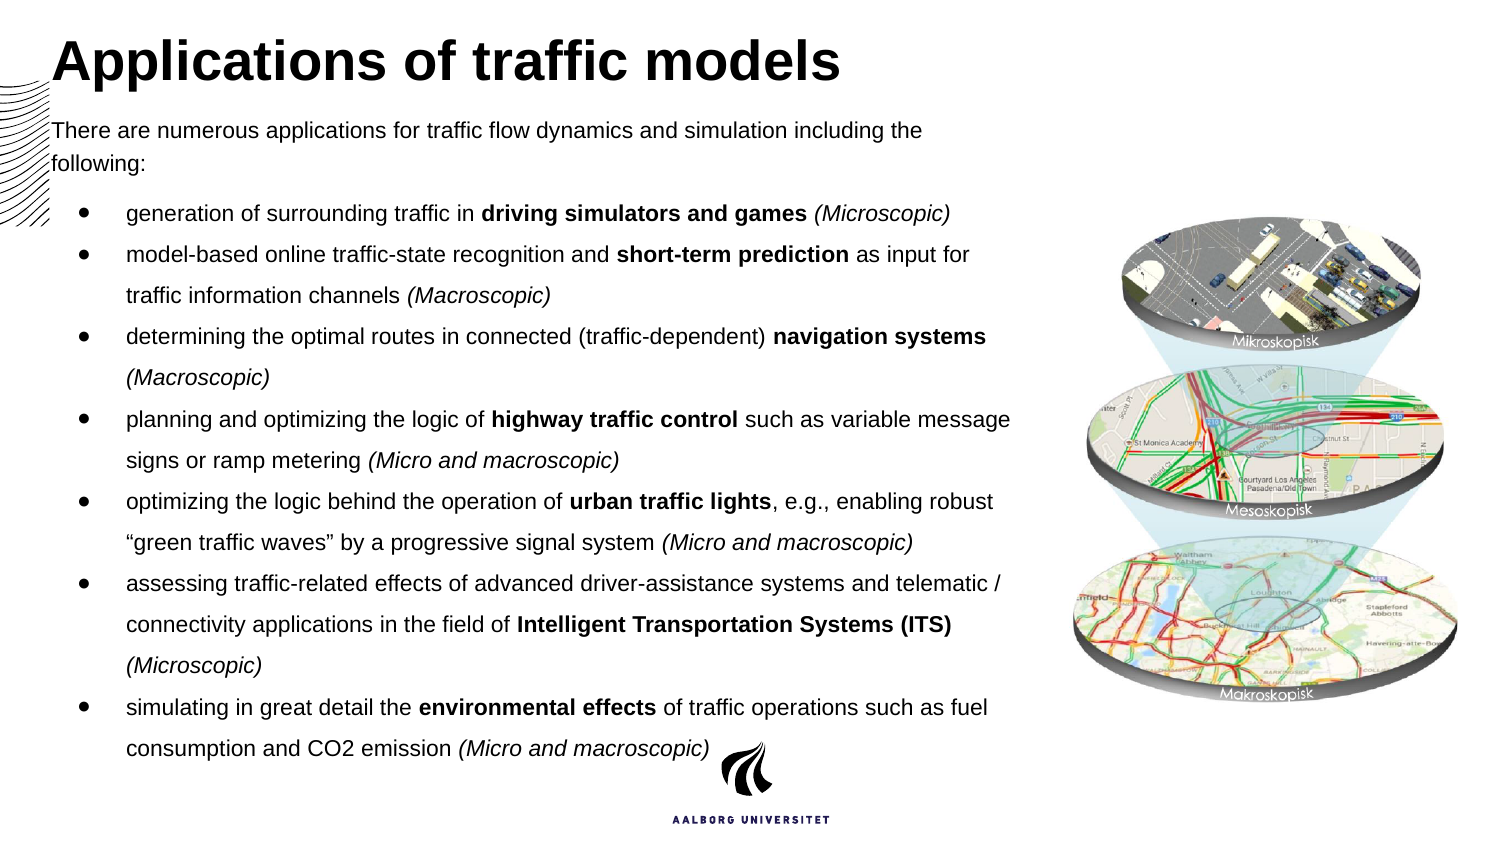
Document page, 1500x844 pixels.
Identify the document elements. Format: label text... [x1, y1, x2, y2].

list There are numerous applications for traffic flow dynamics and simulation including the following: generation of surrounding traffic in driving simulators and games (Microscopic) model-based online traffic-state recognition and short-term prediction as input for traffic information channels (Macroscopic) determining the optimal routes in connected (traffic-dependent) navigation systems (Macroscopic) planning and optimizing the logic of highway traffic control such as variable message signs or ramp metering (Micro and macroscopic) optimizing the logic behind the operation of urban traffic lights, e.g., enabling robust “green traffic waves” by a progressive signal system (Micro and macroscopic) assessing traffic-related effects of advanced driver-assistance systems and telematic / connectivity applications in the field of Intelligent Transportation Systems (ITS) (Microscopic) simulating in great detail the environmental effects of traffic operations such as fuel consumption and CO2 emission (Micro and macroscopic) [51, 104, 1012, 790]
title Applications of traffic models [51, 0, 1449, 94]
picture [1057, 208, 1471, 710]
